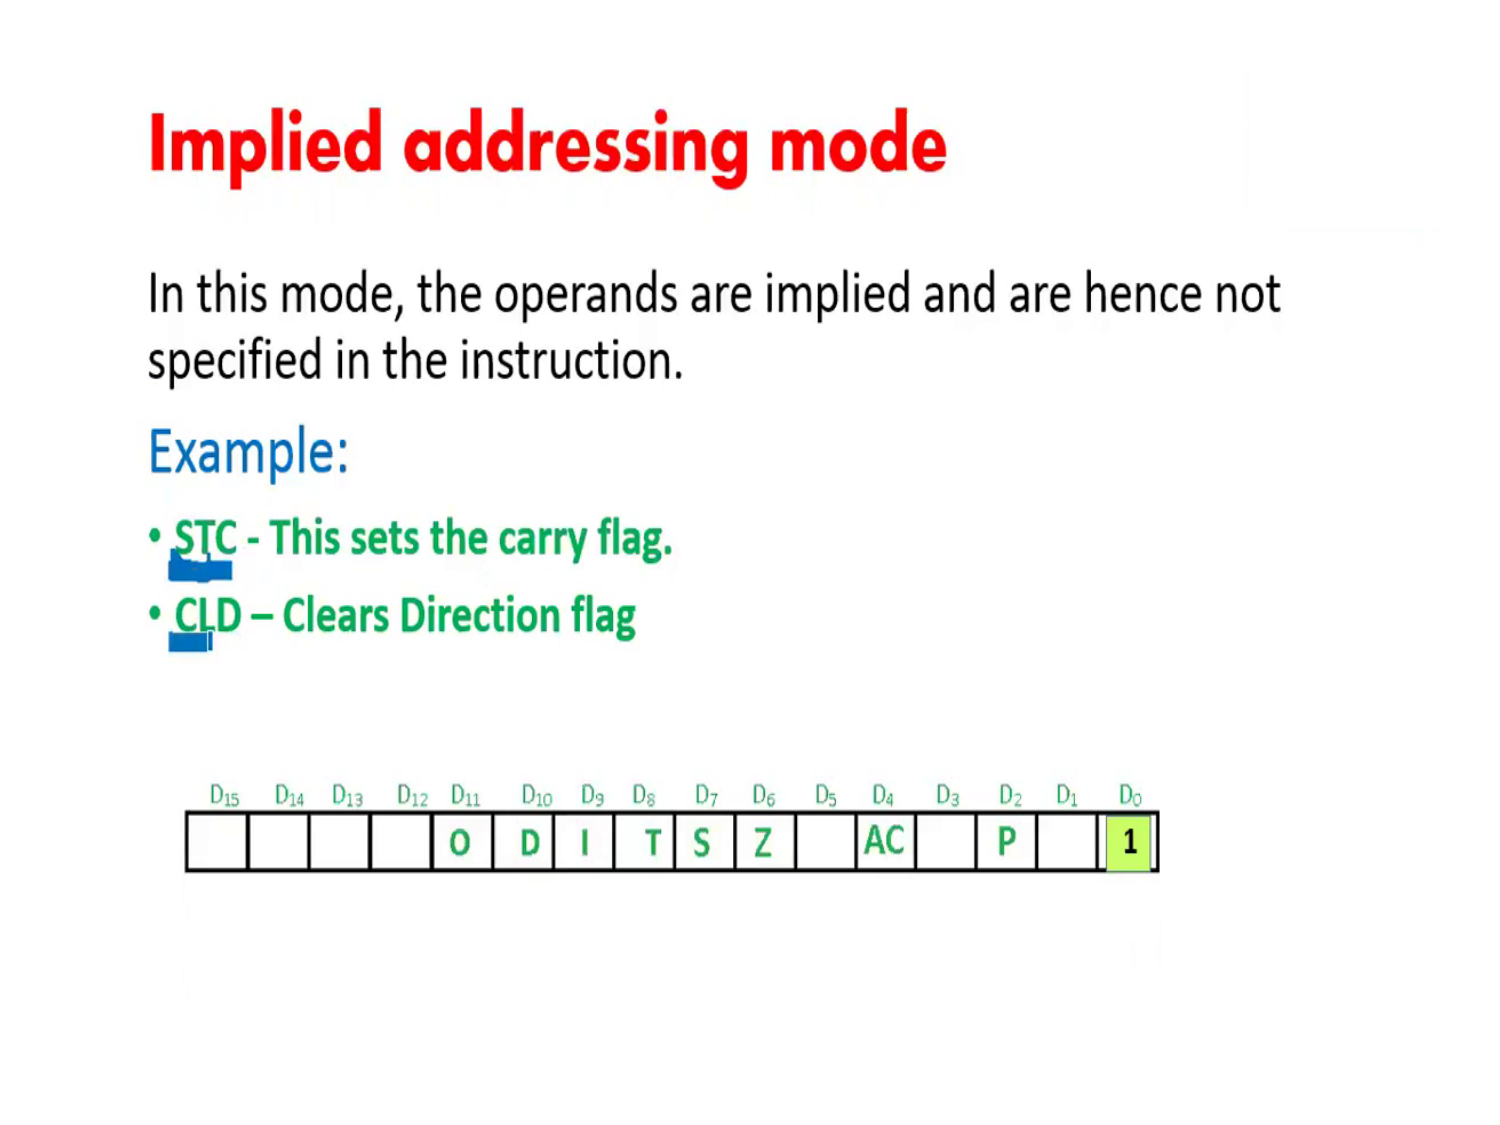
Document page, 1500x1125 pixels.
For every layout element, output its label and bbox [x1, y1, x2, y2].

list [85, 70, 1442, 1032]
